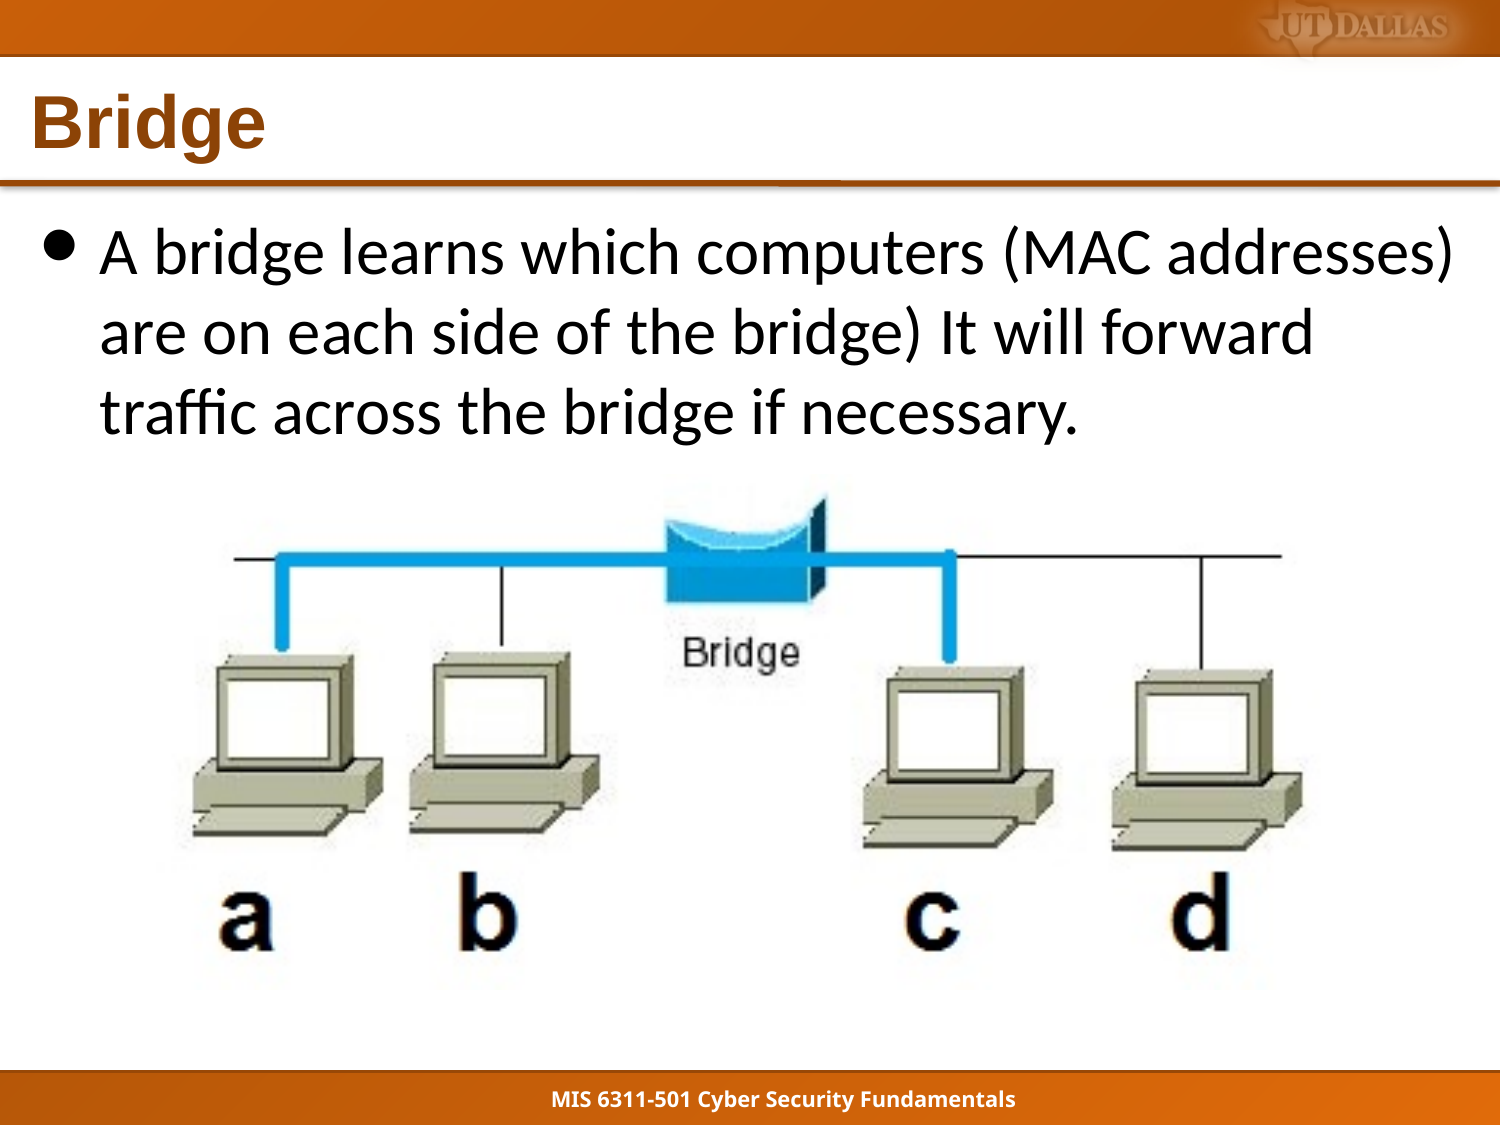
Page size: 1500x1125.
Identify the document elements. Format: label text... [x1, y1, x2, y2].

list A bridge learns which computers (MAC addresses) are on each side of the bridge) It will forward traffic across the bridge if necessary. [24, 199, 1500, 1077]
picture [1218, 0, 1500, 62]
picture [149, 474, 1351, 991]
title Bridge [0, 62, 1500, 176]
